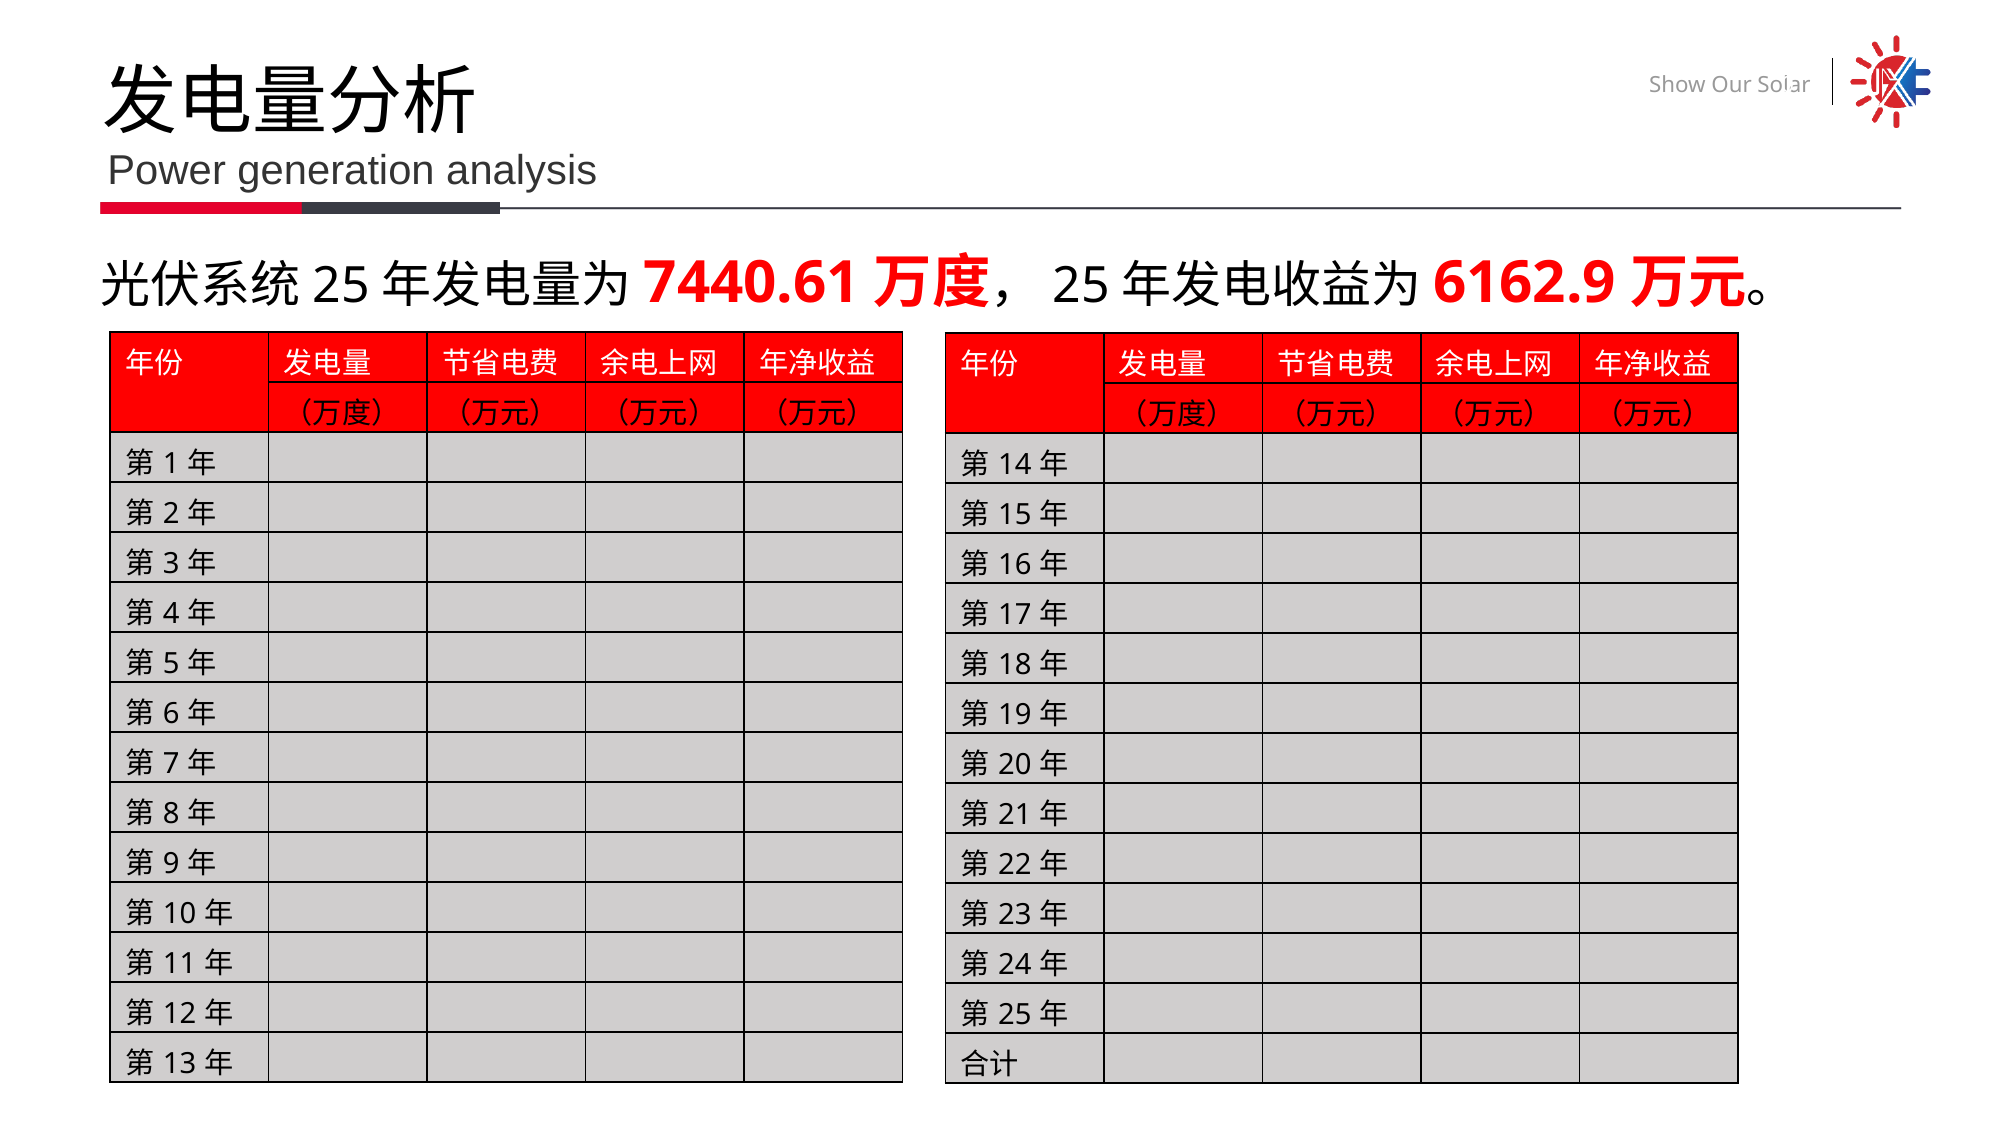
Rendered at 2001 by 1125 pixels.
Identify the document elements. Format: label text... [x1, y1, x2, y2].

table_cell 第2年 [111, 483, 268, 531]
table_cell [1105, 984, 1262, 1032]
table_cell [1263, 484, 1420, 532]
table_cell [745, 733, 902, 781]
table_cell 第16年 [946, 534, 1103, 582]
table_cell [586, 533, 743, 581]
table_cell 第8年 [111, 783, 268, 831]
table_cell [1263, 634, 1420, 682]
table_cell [269, 783, 426, 831]
table_cell 第22年 [946, 834, 1103, 882]
table_header 发电量 [1105, 334, 1262, 382]
table_cell [428, 983, 585, 1031]
table_cell [586, 883, 743, 931]
table_cell [1580, 734, 1737, 782]
table_cell 第21年 [946, 784, 1103, 832]
table_cell [586, 633, 743, 681]
table_cell [1580, 834, 1737, 882]
table_cell [1105, 884, 1262, 932]
table_cell [745, 683, 902, 731]
table_cell [586, 733, 743, 781]
table_cell 第4年 [111, 583, 268, 631]
table_cell [1422, 884, 1579, 932]
table_cell 第7年 [111, 733, 268, 781]
table_cell [269, 733, 426, 781]
table_cell 第13年 [111, 1033, 268, 1081]
table_cell 第5年 [111, 633, 268, 681]
table_cell [428, 683, 585, 731]
table_cell 第14年 [946, 434, 1103, 482]
table_cell [1580, 434, 1737, 482]
text_box 发电量分析 [87, 45, 532, 151]
table_cell [428, 833, 585, 881]
table_cell 第19年 [946, 684, 1103, 732]
table_header 年份 [946, 334, 1103, 432]
table_cell [1422, 634, 1579, 682]
table_cell [745, 1033, 902, 1081]
table_cell [1422, 784, 1579, 832]
table_cell 第11年 [111, 933, 268, 981]
picture [99, 202, 1902, 214]
table_header 节省电费 [428, 333, 585, 381]
table_cell [1105, 434, 1262, 482]
table_cell [586, 933, 743, 981]
table_cell [1422, 534, 1579, 582]
table_cell [745, 883, 902, 931]
table_header 年份 [111, 333, 268, 431]
table_cell [1105, 734, 1262, 782]
table_cell [269, 1033, 426, 1081]
table_cell [1422, 684, 1579, 732]
table_cell [269, 483, 426, 531]
table_cell [1105, 634, 1262, 682]
table_cell [586, 983, 743, 1031]
table_cell 第10年 [111, 883, 268, 931]
table_cell [269, 983, 426, 1031]
table_cell （万元） [1422, 384, 1579, 432]
table_cell [586, 783, 743, 831]
table_cell [745, 933, 902, 981]
table_cell [745, 433, 902, 481]
table_header 年净收益 [745, 333, 902, 381]
table_cell （万元） [586, 383, 743, 431]
table_cell [269, 833, 426, 881]
table_cell [428, 1033, 585, 1081]
table_cell [428, 433, 585, 481]
table_cell [1263, 734, 1420, 782]
table_cell [1263, 584, 1420, 632]
table_cell [269, 583, 426, 631]
table_cell [1105, 834, 1262, 882]
table_cell [745, 533, 902, 581]
table_cell 第12年 [111, 983, 268, 1031]
table_cell [1580, 634, 1737, 682]
table_cell [586, 683, 743, 731]
table_cell [1422, 934, 1579, 982]
picture [1811, 24, 1969, 139]
table_cell [1580, 484, 1737, 532]
table_cell [1422, 584, 1579, 632]
table_cell [1422, 984, 1579, 1032]
table_cell [586, 583, 743, 631]
text_box Power generation analysis [92, 135, 679, 201]
table_cell [1263, 884, 1420, 932]
table_cell （万度） [269, 383, 426, 431]
table_cell 第9年 [111, 833, 268, 881]
table_cell [586, 1033, 743, 1081]
table_cell [428, 633, 585, 681]
table_cell [269, 883, 426, 931]
table_cell [1263, 934, 1420, 982]
table_cell 第25年 [946, 984, 1103, 1032]
table_cell [1580, 534, 1737, 582]
table_cell （万元） [428, 383, 585, 431]
table_cell （万度） [1105, 384, 1262, 432]
table_cell [1422, 434, 1579, 482]
table_cell （万元） [1580, 384, 1737, 432]
table_cell [1422, 834, 1579, 882]
table_cell 第17年 [946, 584, 1103, 632]
table_cell 第15年 [946, 484, 1103, 532]
table_cell [269, 633, 426, 681]
table_cell 合计 [946, 1034, 1103, 1082]
table_cell [428, 533, 585, 581]
table_cell [269, 683, 426, 731]
table_cell [428, 583, 585, 631]
table_cell [428, 483, 585, 531]
table_cell 第3年 [111, 533, 268, 581]
table_cell （万元） [1263, 384, 1420, 432]
table_cell [1263, 534, 1420, 582]
table_cell [269, 933, 426, 981]
table_cell [1105, 484, 1262, 532]
table_cell [1105, 1034, 1262, 1082]
table_cell （万元） [745, 383, 902, 431]
table_cell 第6年 [111, 683, 268, 731]
table_cell [1580, 784, 1737, 832]
table_cell [1263, 784, 1420, 832]
table_header 余电上网 [586, 333, 743, 381]
table_cell [1105, 784, 1262, 832]
table_cell [428, 783, 585, 831]
table_cell [428, 933, 585, 981]
table_cell [1580, 984, 1737, 1032]
table_cell [1105, 584, 1262, 632]
table_cell [428, 883, 585, 931]
table_cell [745, 783, 902, 831]
table_cell 第23年 [946, 884, 1103, 932]
table_cell [586, 483, 743, 531]
table_cell [745, 633, 902, 681]
table_cell [1422, 484, 1579, 532]
table_cell [1263, 834, 1420, 882]
table_cell [1580, 884, 1737, 932]
table_cell [1263, 1034, 1420, 1082]
table_cell [745, 583, 902, 631]
table_cell [745, 983, 902, 1031]
table_cell [269, 433, 426, 481]
table_cell [1580, 584, 1737, 632]
table_cell [1105, 534, 1262, 582]
table_cell [745, 483, 902, 531]
table_cell [745, 833, 902, 881]
table_cell [1263, 984, 1420, 1032]
table_cell [1422, 1034, 1579, 1082]
table_cell [1263, 434, 1420, 482]
table_header 年净收益 [1580, 334, 1737, 382]
table_cell [1105, 684, 1262, 732]
table_cell [586, 433, 743, 481]
table_cell 第1年 [111, 433, 268, 481]
table_cell [1422, 734, 1579, 782]
table_cell [1263, 684, 1420, 732]
table_cell [428, 733, 585, 781]
table_cell [269, 533, 426, 581]
table_header 节省电费 [1263, 334, 1420, 382]
table_header 发电量 [269, 333, 426, 381]
table_cell [586, 833, 743, 881]
table_header 余电上网 [1422, 334, 1579, 382]
text_box 光伏系统25年发电量为7440.61万度，25年发电收益为6162.9万元。 [98, 241, 1758, 315]
table_cell 第18年 [946, 634, 1103, 682]
table_cell [1105, 934, 1262, 982]
table_cell [1580, 1034, 1737, 1082]
table_cell 第20年 [946, 734, 1103, 782]
table_cell [1580, 684, 1737, 732]
table_cell 第24年 [946, 934, 1103, 982]
table_cell [1580, 934, 1737, 982]
